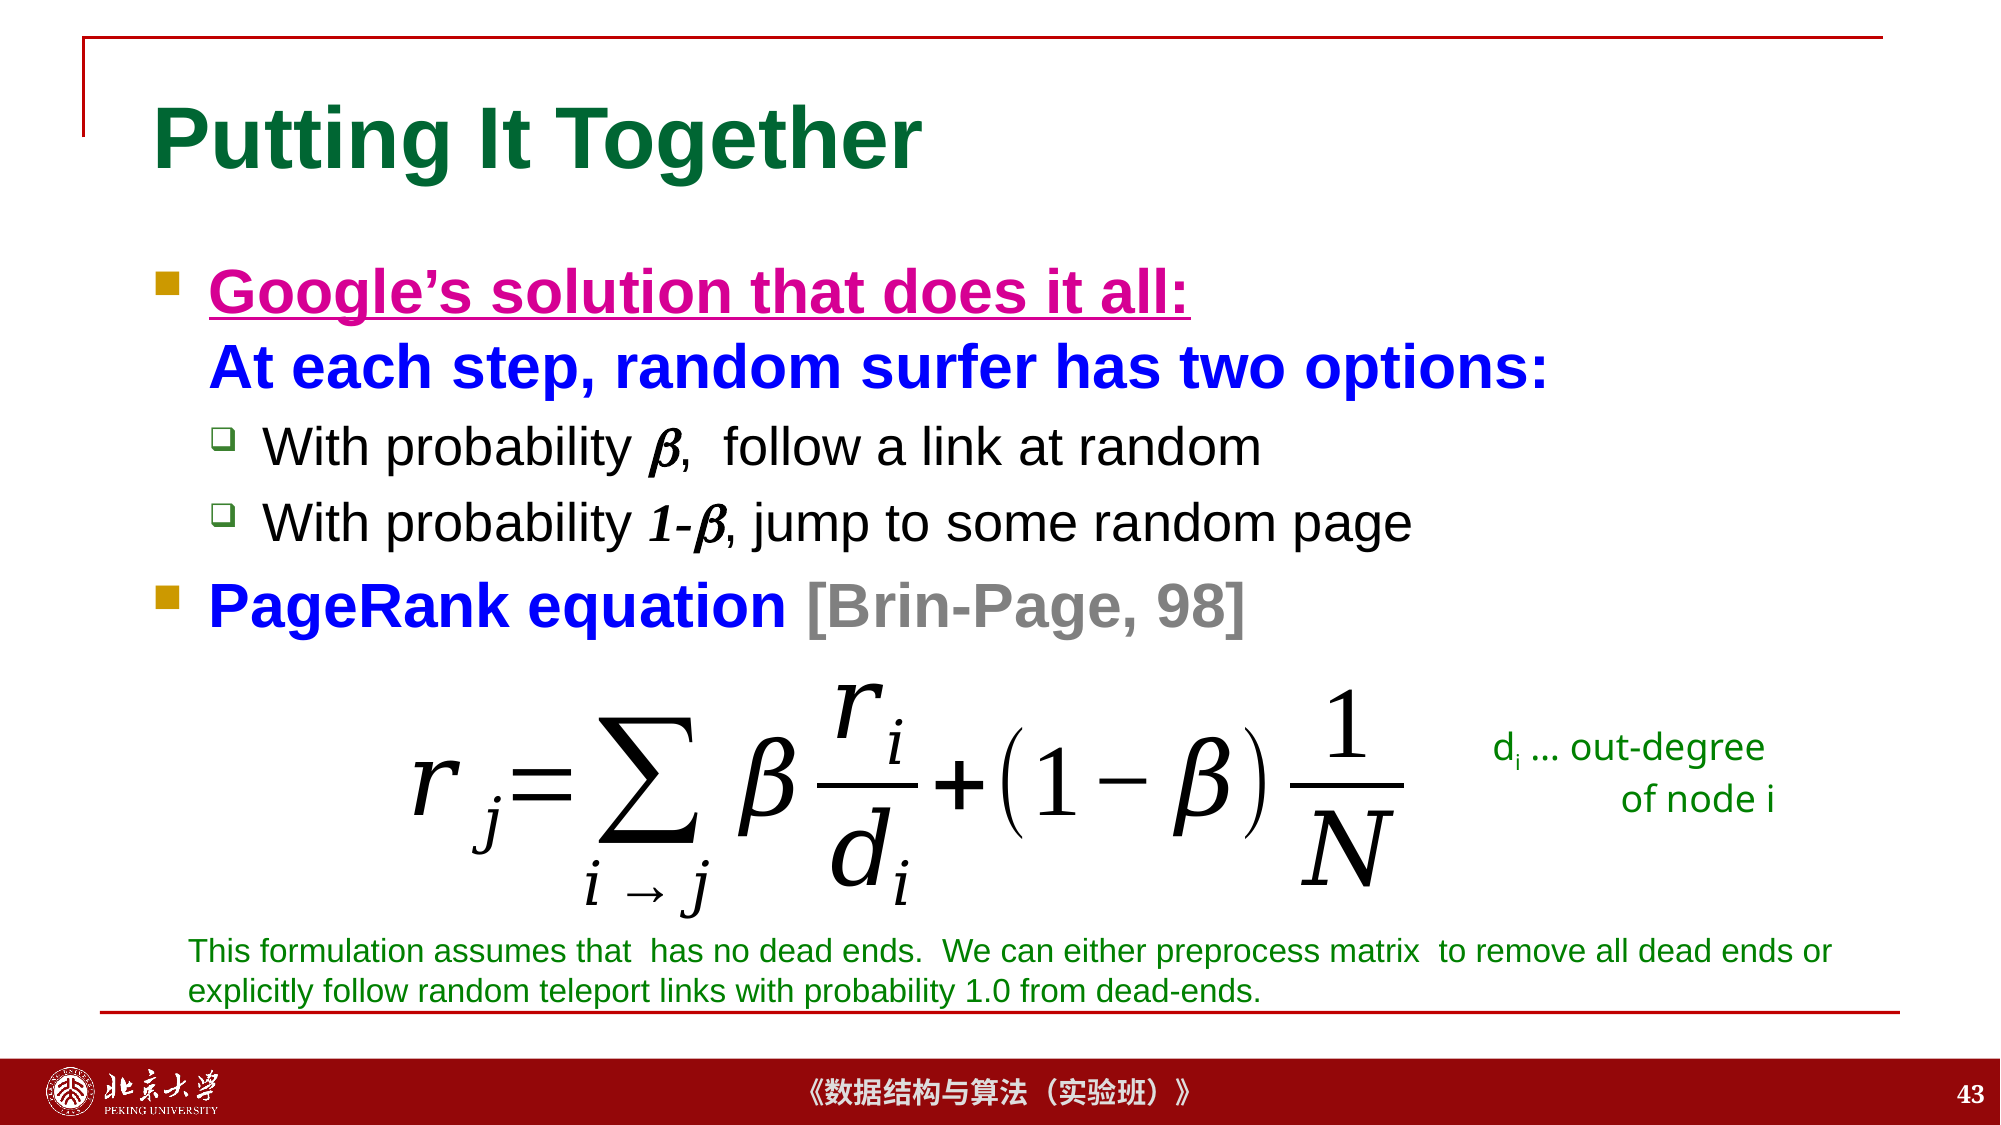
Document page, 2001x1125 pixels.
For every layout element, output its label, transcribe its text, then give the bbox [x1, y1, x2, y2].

title Putting It Together [137, 59, 1863, 209]
text_box di … out-degree of node i [1377, 715, 1791, 827]
picture [46, 1067, 218, 1116]
slide_number 43 [1550, 1065, 2000, 1125]
list Google’s solution that does it all: At each step, random surfer has two options: With probability , follow a link at random With probability 1-, jump to some random page PageRank equation [Brin-Page, 98] [137, 243, 1863, 1017]
